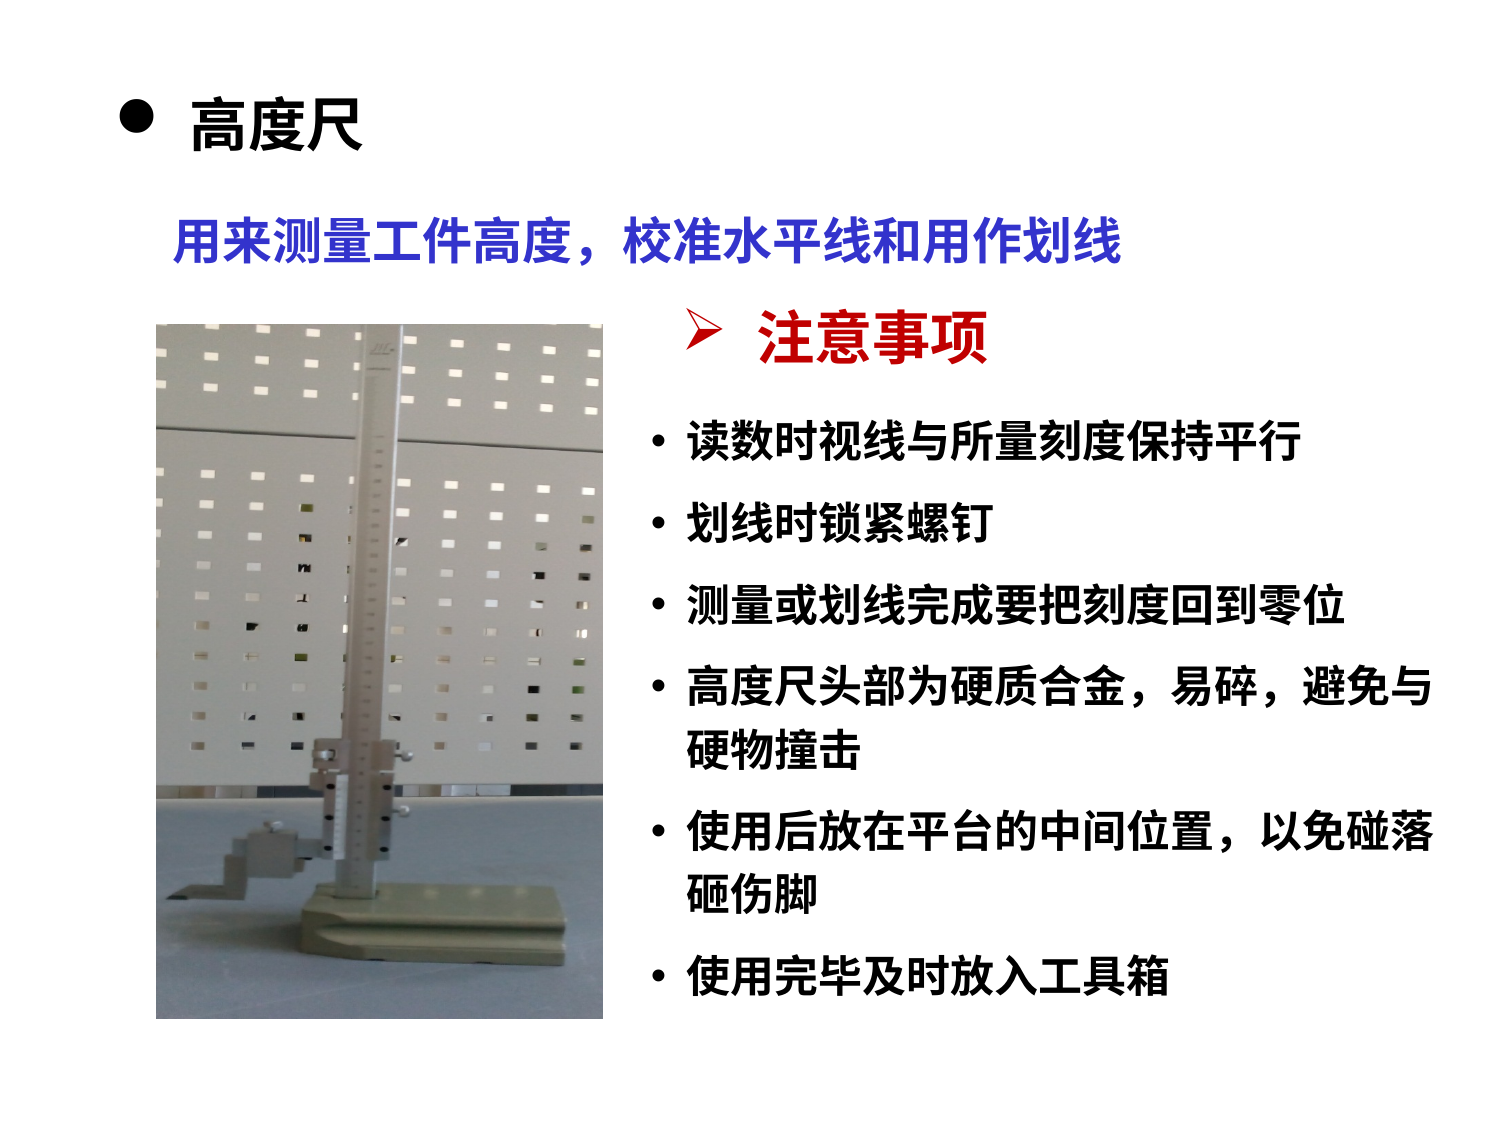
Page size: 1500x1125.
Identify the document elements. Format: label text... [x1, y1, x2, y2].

picture [156, 324, 603, 1019]
text_box 注意事项 [666, 293, 1005, 379]
text_box 读数时视线与所量刻度保持平行 划线时锁紧螺钉 测量或划线完成要把刻度回到零位 高度尺头部为硬质合金，易碎，避免与硬物撞击 使用后放在平台的中间位置，以免碰落砸伤脚 使用完毕及时放入工具箱 [636, 395, 1461, 1015]
list 用来测量工件高度，校准水平线和用作划线 [157, 202, 1214, 287]
text_box 高度尺 [100, 88, 417, 178]
